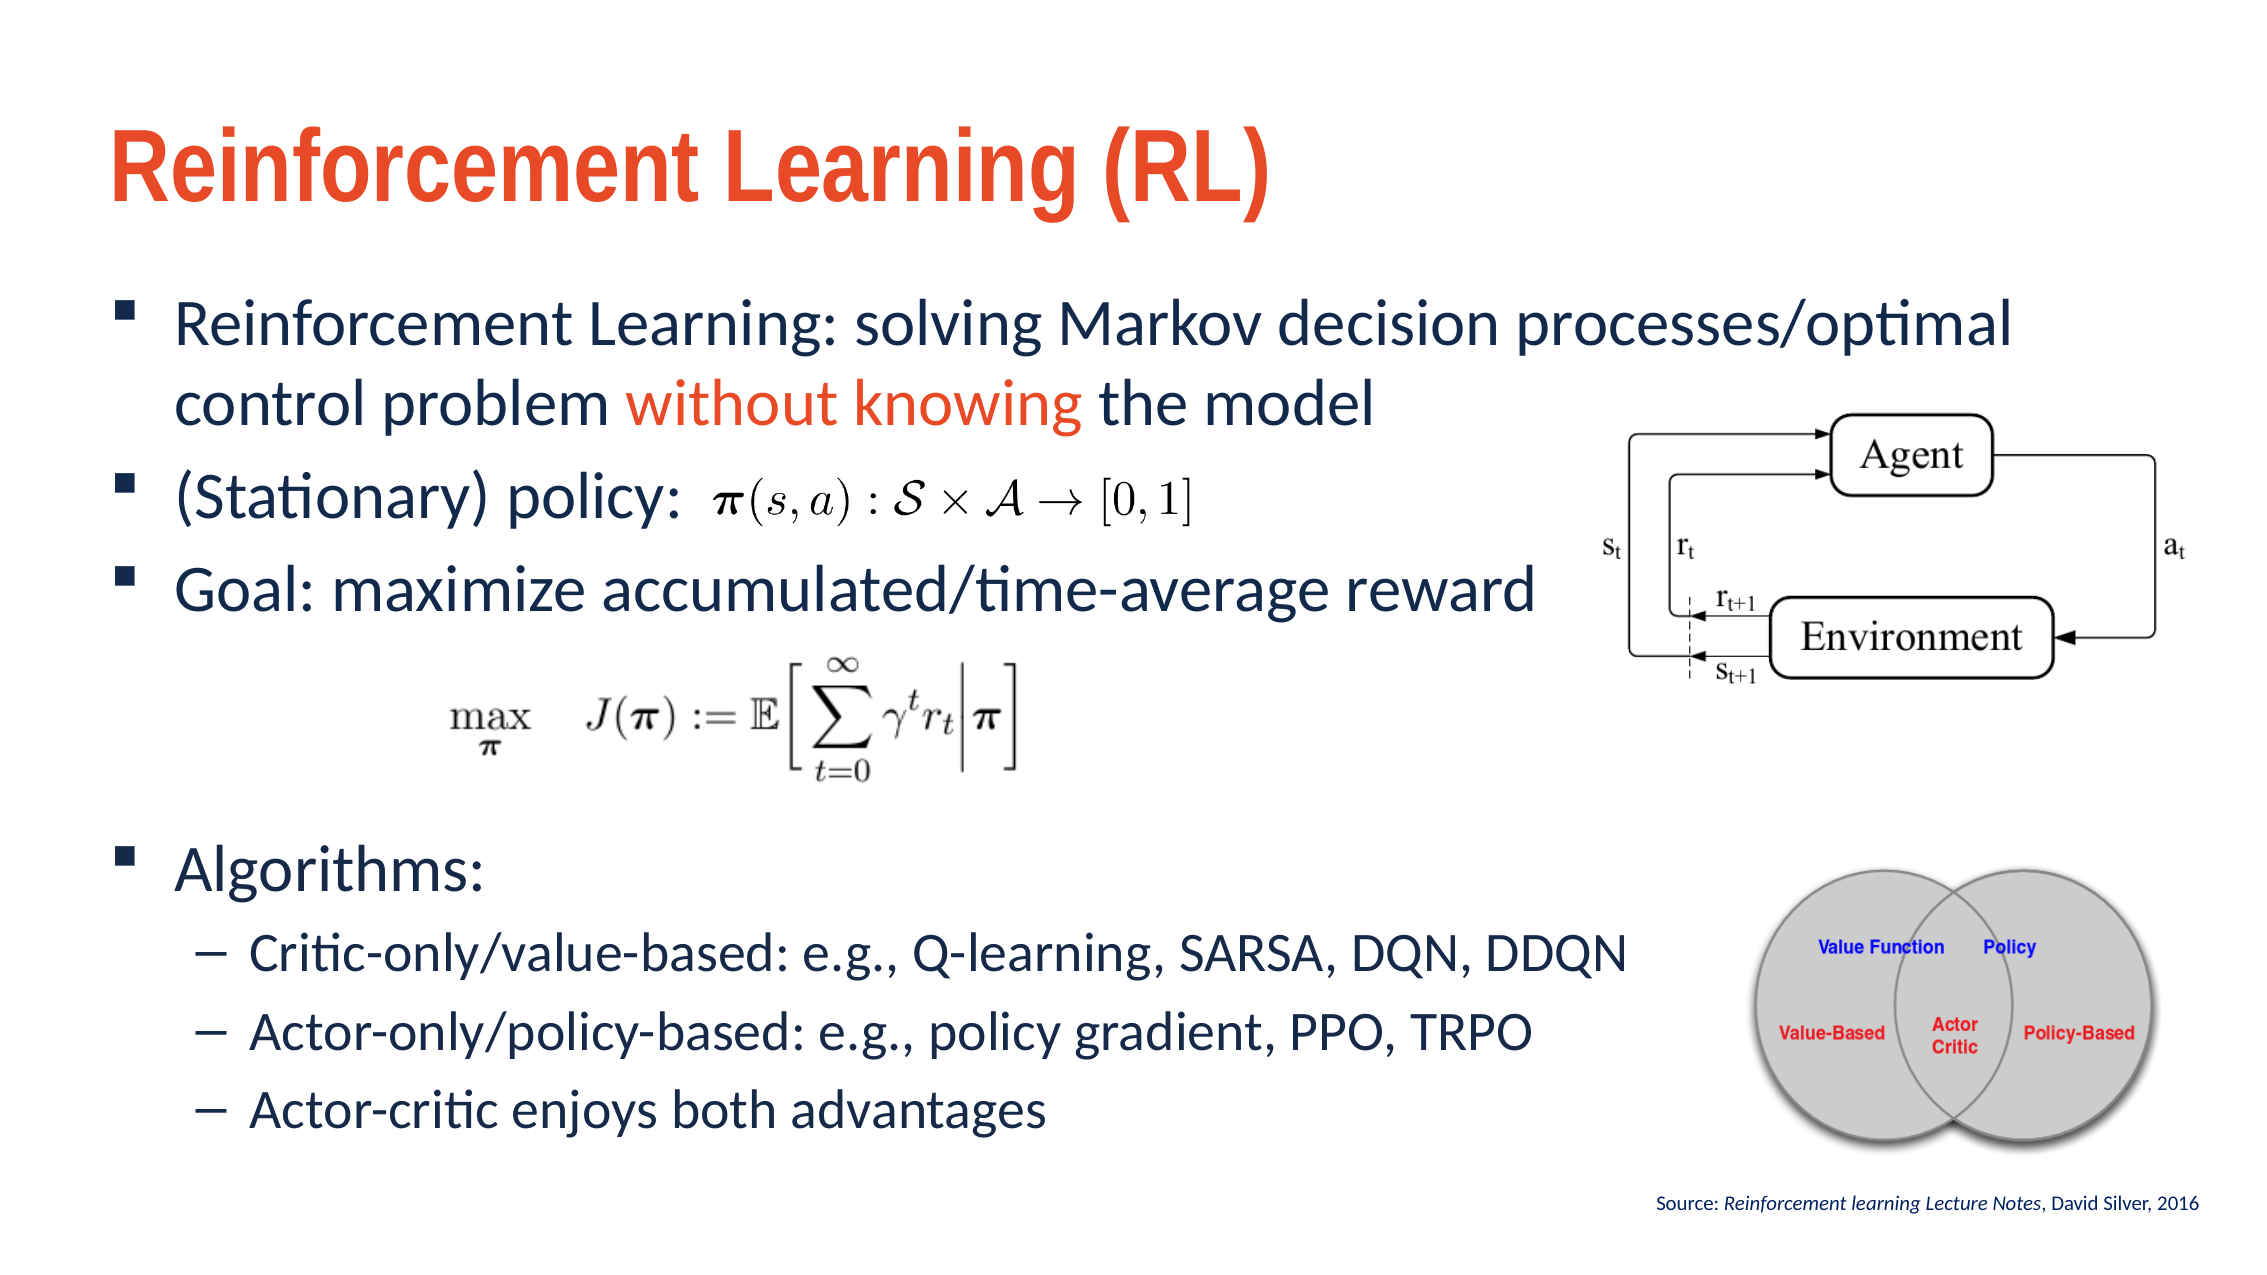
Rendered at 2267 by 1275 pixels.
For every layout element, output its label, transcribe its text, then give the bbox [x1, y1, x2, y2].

picture [702, 471, 1207, 532]
picture [443, 634, 1033, 790]
picture [1599, 407, 2197, 694]
text_box Source: Reinforcement learning Lecture Notes, David Silver, 2016 [1641, 1182, 2267, 1223]
list Reinforcement Learning: solving Markov decision processes/optimal control problem without knowing the model (Stationary) policy: Goal: maximize accumulated/time-average reward Algorithms: Critic-only/value-based: e.g., Q-learning, SARSA, DQN, DDQN Actor-only/policy-based: e.g., policy gradient, PPO, TRPO Actor-critic enjoys both advantages [94, 270, 2164, 1183]
list Reinforcement Learning (RL) [94, 91, 1861, 219]
picture [1678, 830, 2234, 1191]
